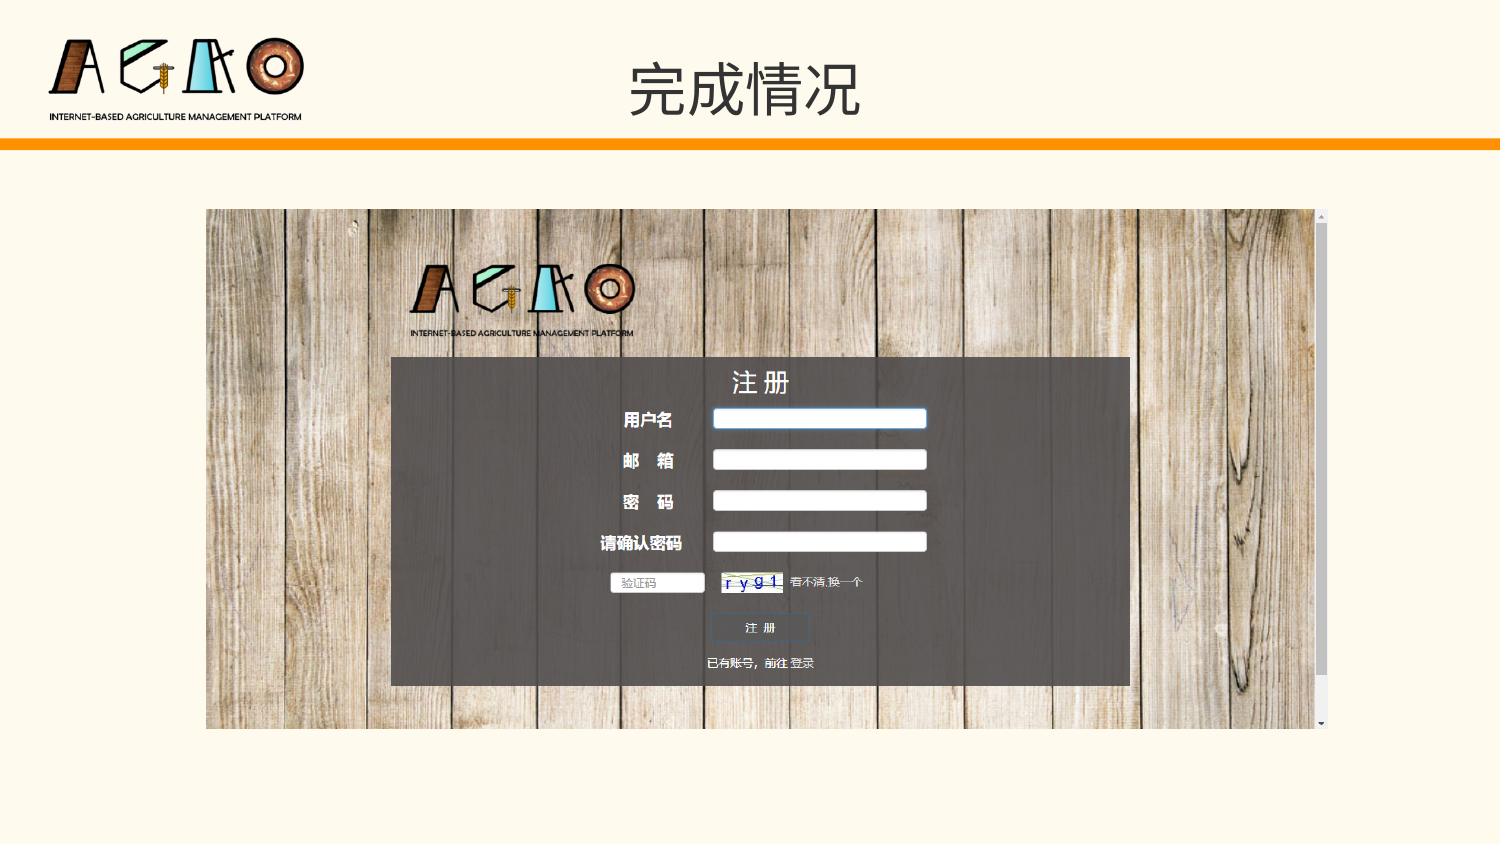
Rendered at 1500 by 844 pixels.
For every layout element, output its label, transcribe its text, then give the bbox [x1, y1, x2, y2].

picture [206, 208, 1328, 729]
text_box [0, 136, 1500, 152]
text_box 完成情况 [614, 11, 886, 131]
picture [41, 32, 310, 125]
